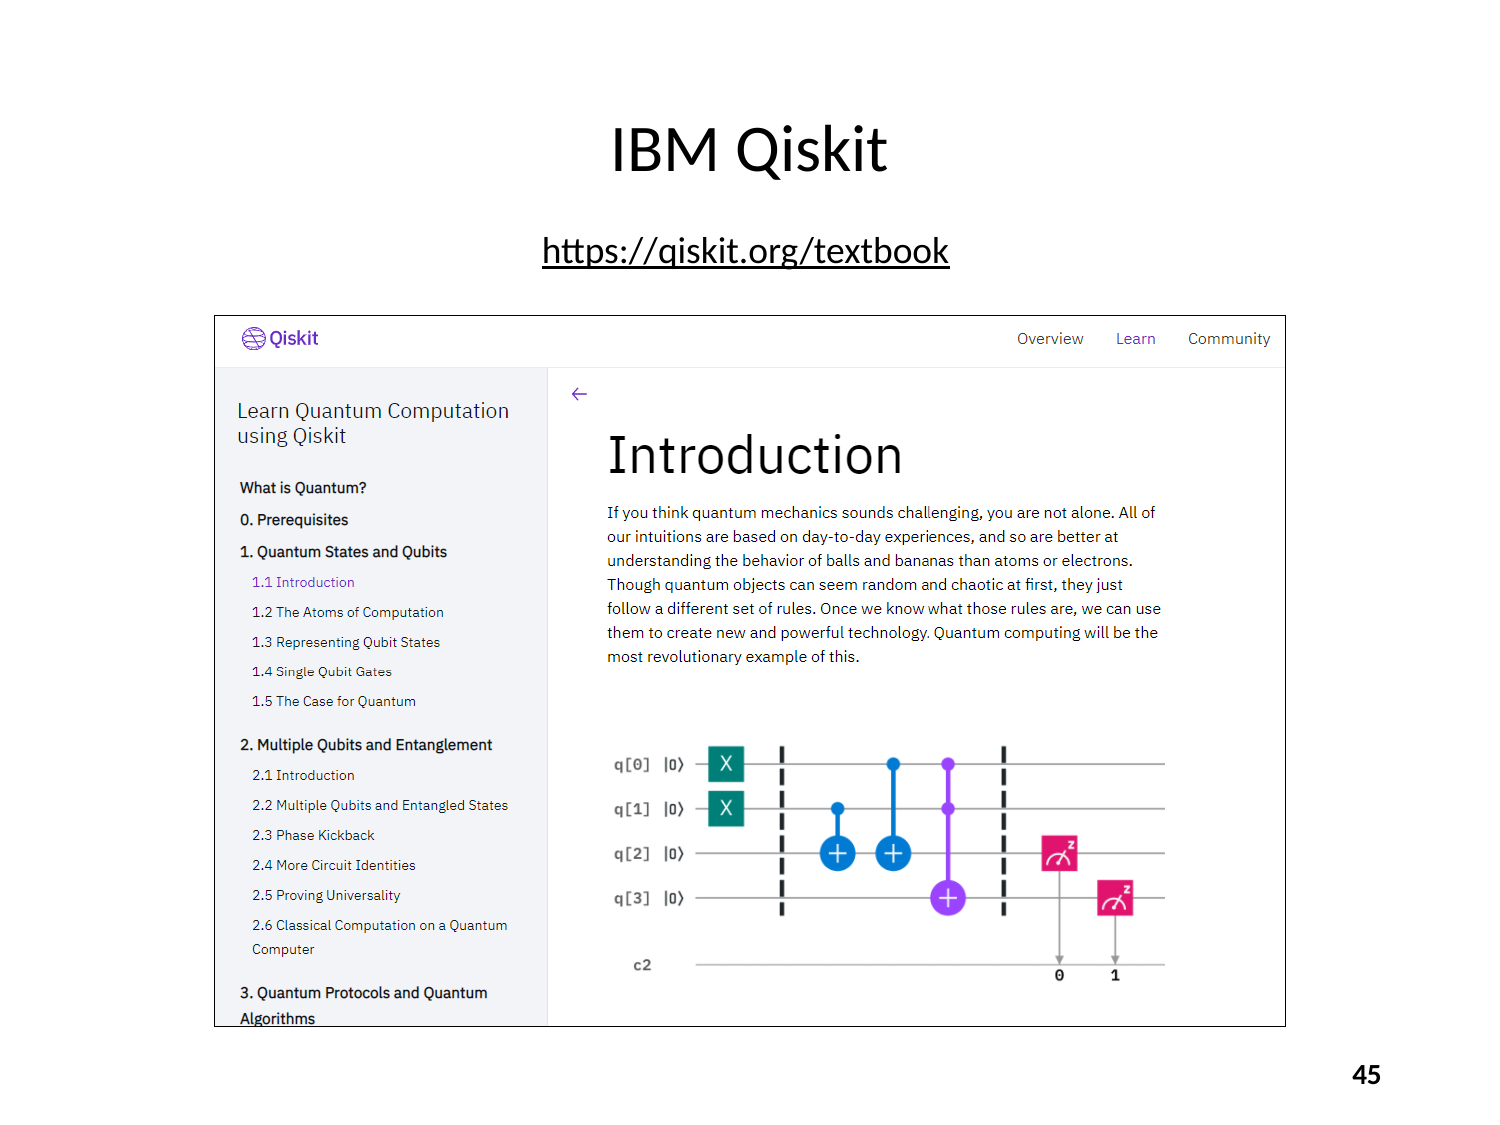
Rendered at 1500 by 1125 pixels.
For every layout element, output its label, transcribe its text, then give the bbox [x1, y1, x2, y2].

picture [214, 315, 1286, 1027]
text_box https://qiskit.org/textbook [498, 218, 1002, 279]
slide_number 45 [1059, 1042, 1397, 1103]
title IBM Qiskit [103, 59, 1397, 241]
